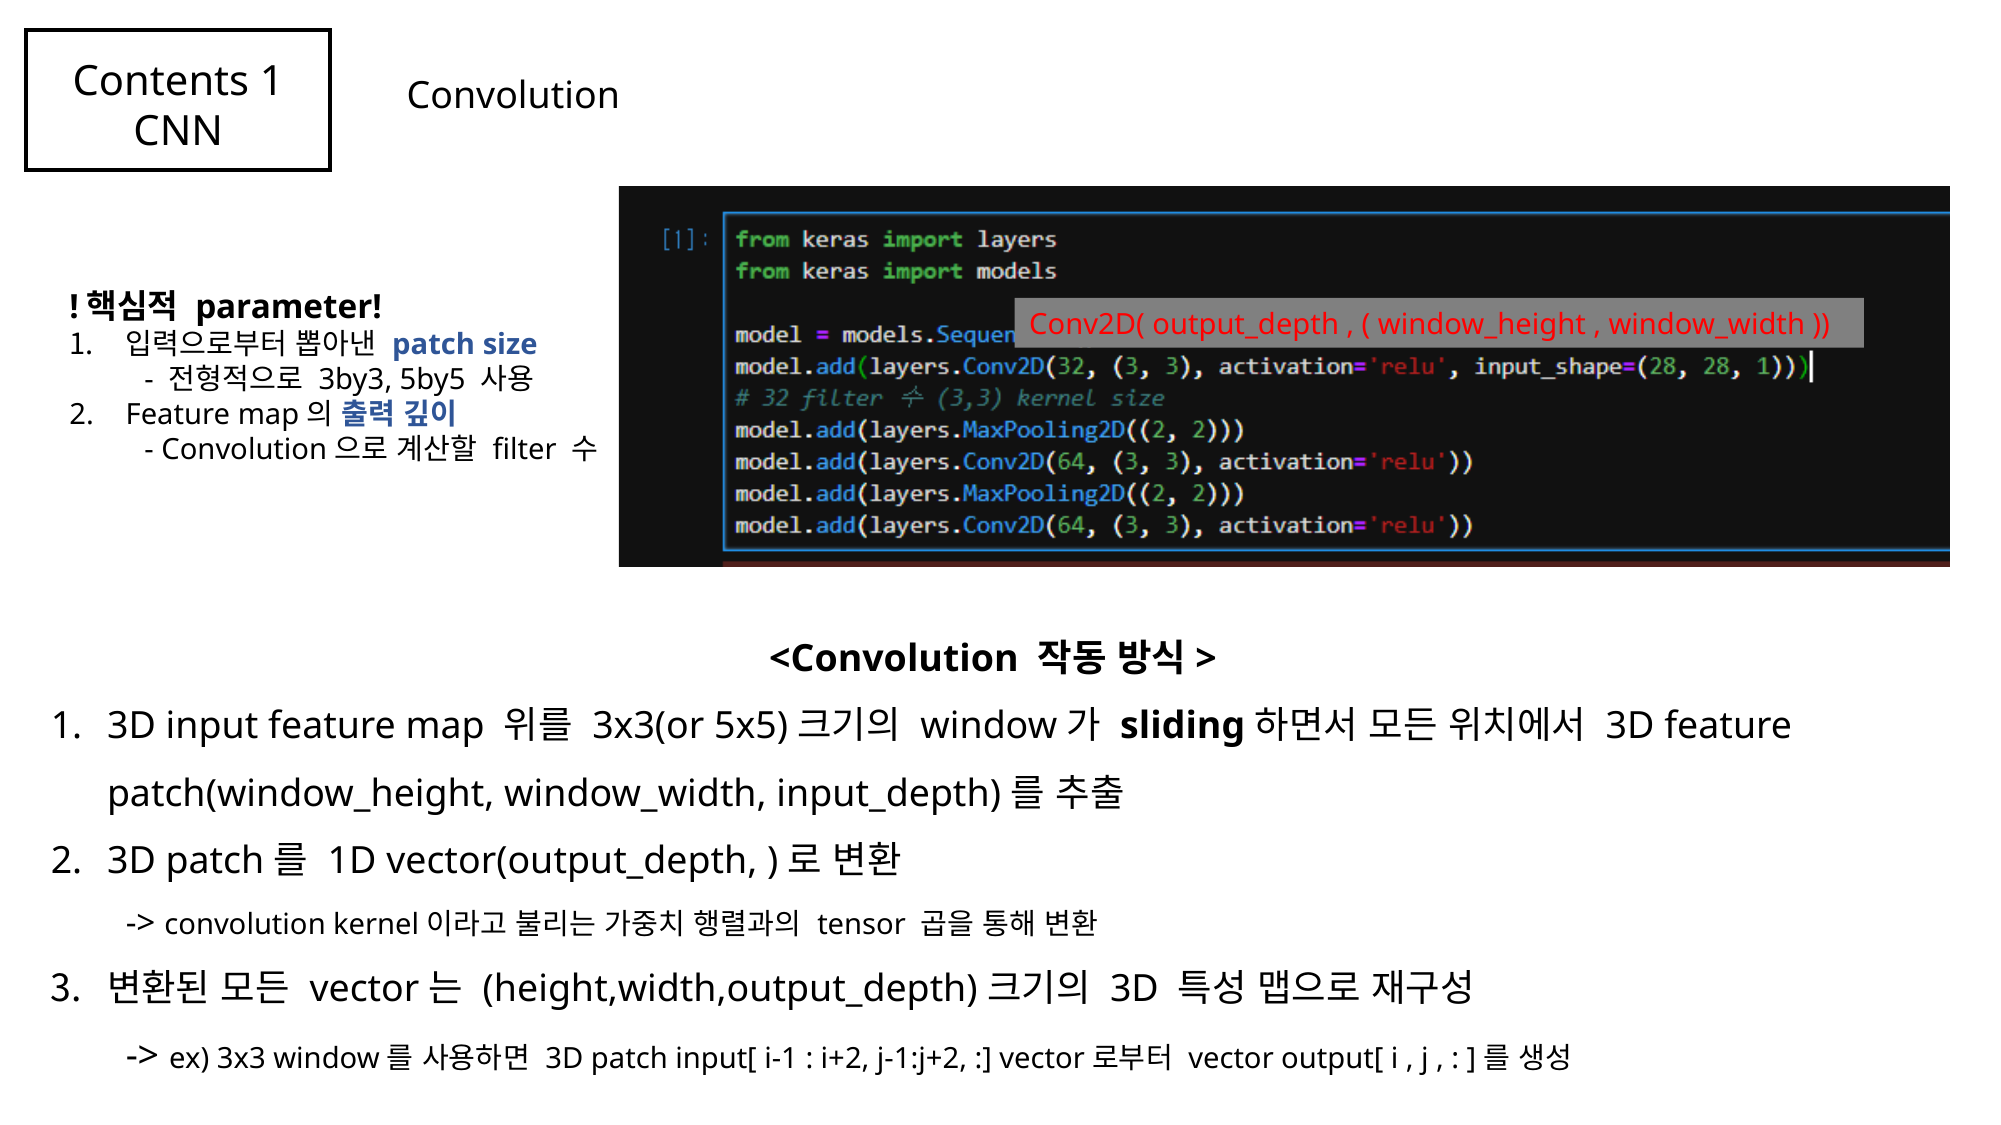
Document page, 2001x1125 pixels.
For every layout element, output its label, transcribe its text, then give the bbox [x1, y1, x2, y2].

text_box Convolution [391, 63, 1146, 124]
text_box !핵심적 parameter! 입력으로부터 뽑아낸 patch size - 전형적으로 3by3, 5by5 사용 Feature map의 출력 깊이 - Convolution으로 계산할 filter 수 [54, 278, 618, 473]
text_box <Convolution 작동 방식> 3D input feature map 위를 3x3(or 5x5)크기의 window가 sliding하면서 모든 위치에서 3D feature patch(window_height, window_width, input_depth)를 추출 3D patch를 1D vector(output_depth, )로 변환 -> convolution kernel이라고 불리는 가중치 행렬과의 tensor 곱을 통해 변환 변환된 모든 vector는 (height,width,output_depth)크기의 3D 특성 맵으로 재구성 -> ex) 3x3 window를 사용하면 3D patch input[ i-1 : i+2, j-1:j+2, :] vector로부터 vector output[ i , j , : ]를 생성 [36, 603, 1950, 1084]
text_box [26, 29, 330, 171]
picture [618, 186, 1950, 567]
